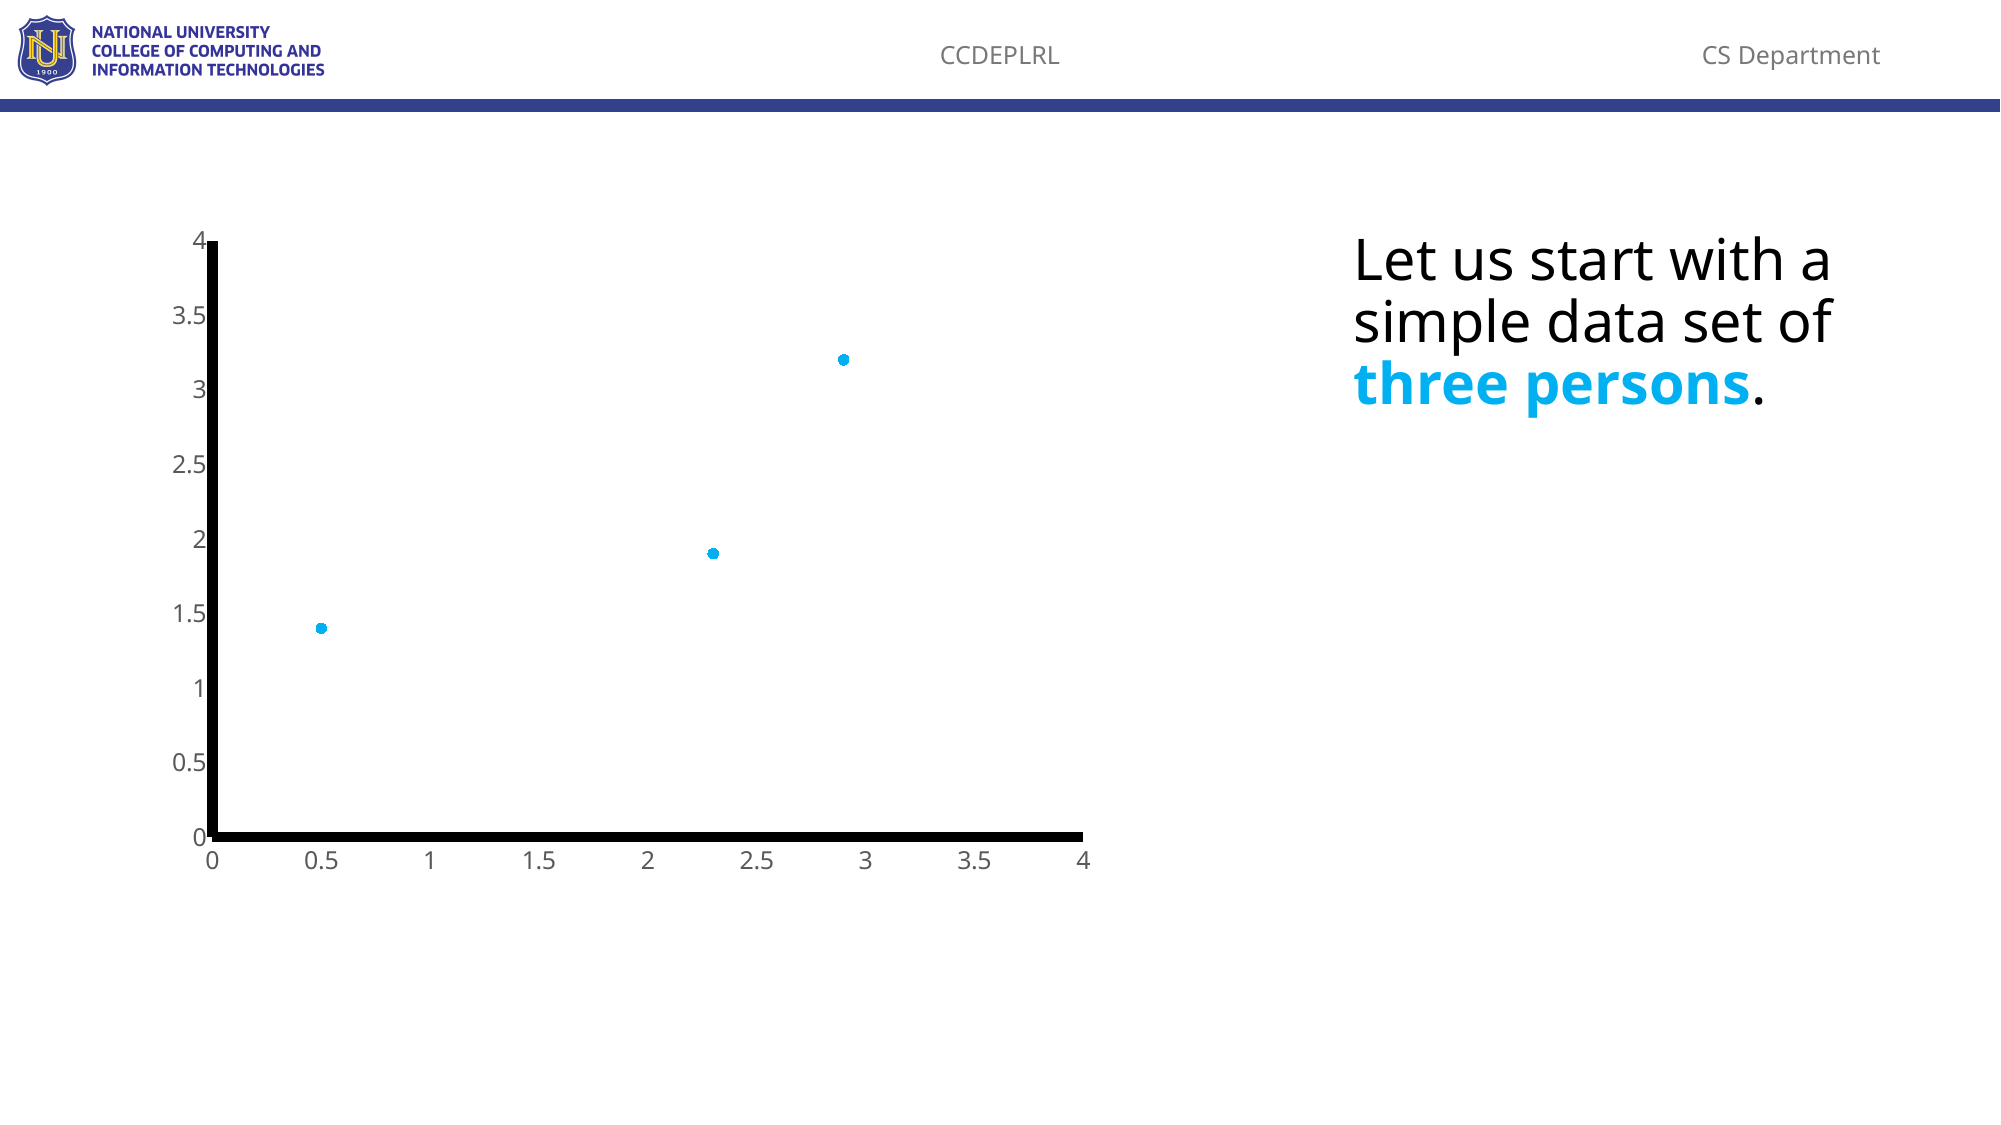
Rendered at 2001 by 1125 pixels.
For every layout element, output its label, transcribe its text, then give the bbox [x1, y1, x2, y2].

picture [0, 0, 337, 99]
chart [171, 222, 1096, 889]
list Let us start with a simple data set of three persons. [1338, 223, 1860, 470]
